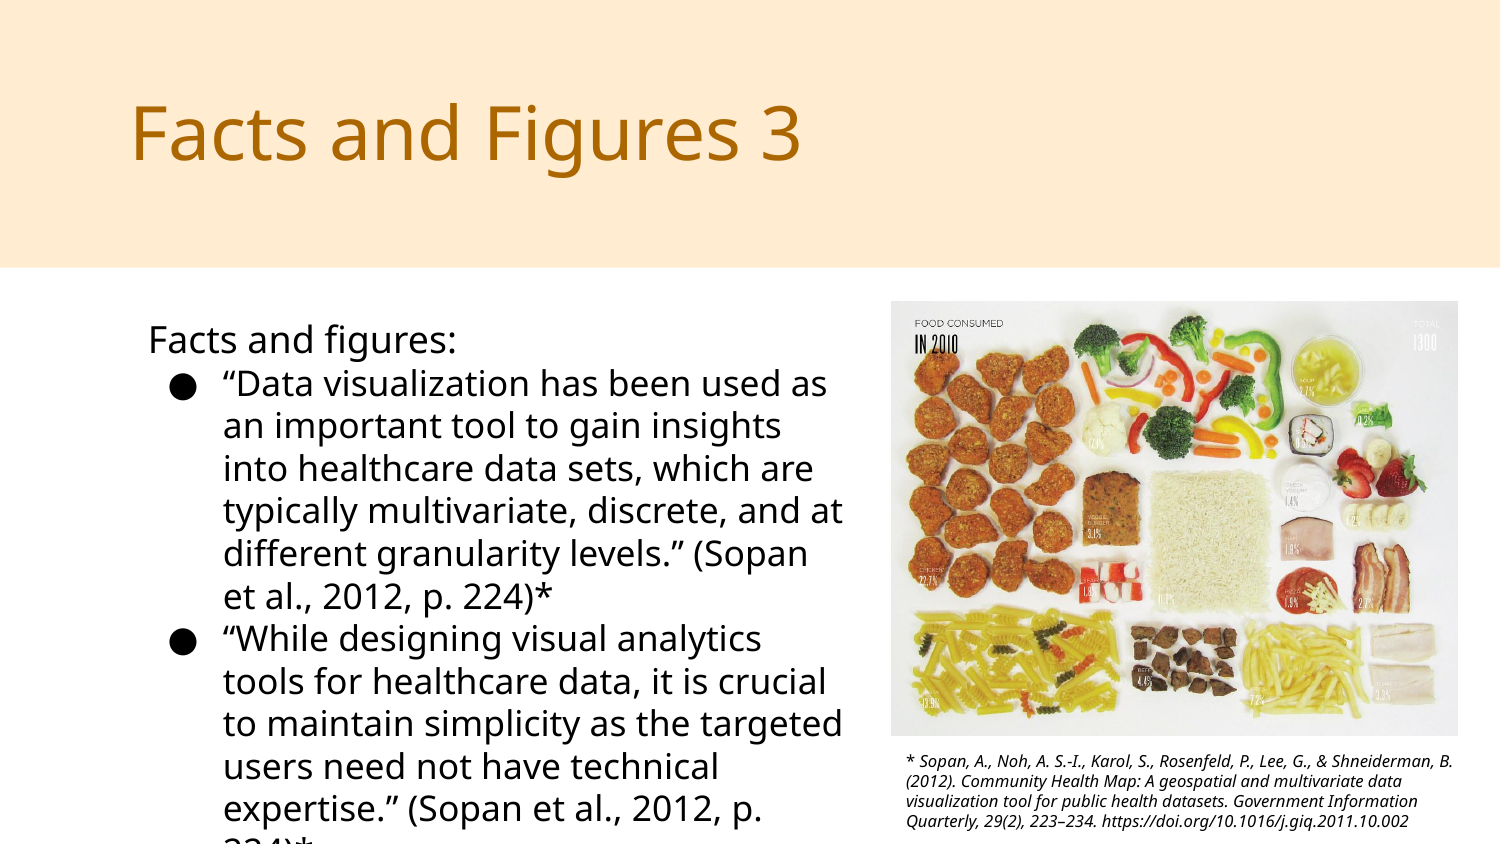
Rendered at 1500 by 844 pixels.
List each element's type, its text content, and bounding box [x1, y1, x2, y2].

text_box * Sopan, A., Noh, A. S.-I., Karol, S., Rosenfeld, P., Lee, G., & Shneiderman, B. (2012). Community Health Map: A geospatial and multivariate data visualization tool for public health datasets. Government Information Quarterly, 29(2), 223–234. https://doi.org/10.1016/j.giq.2011.10.002 [891, 735, 1482, 819]
list Facts and figures: “Data visualization has been used as an important tool to gain insights into healthcare data sets, which are typically multivariate, discrete, and at different granularity levels.” (Sopan et al., 2012, p. 224)* “While designing visual analytics tools for healthcare data, it is crucial to maintain simplicity as the targeted users need not have technical expertise.” (Sopan et al., 2012, p. 224)* [132, 301, 860, 795]
subtitle Facts and Figures 3 [129, 85, 1104, 268]
picture [890, 300, 1458, 736]
